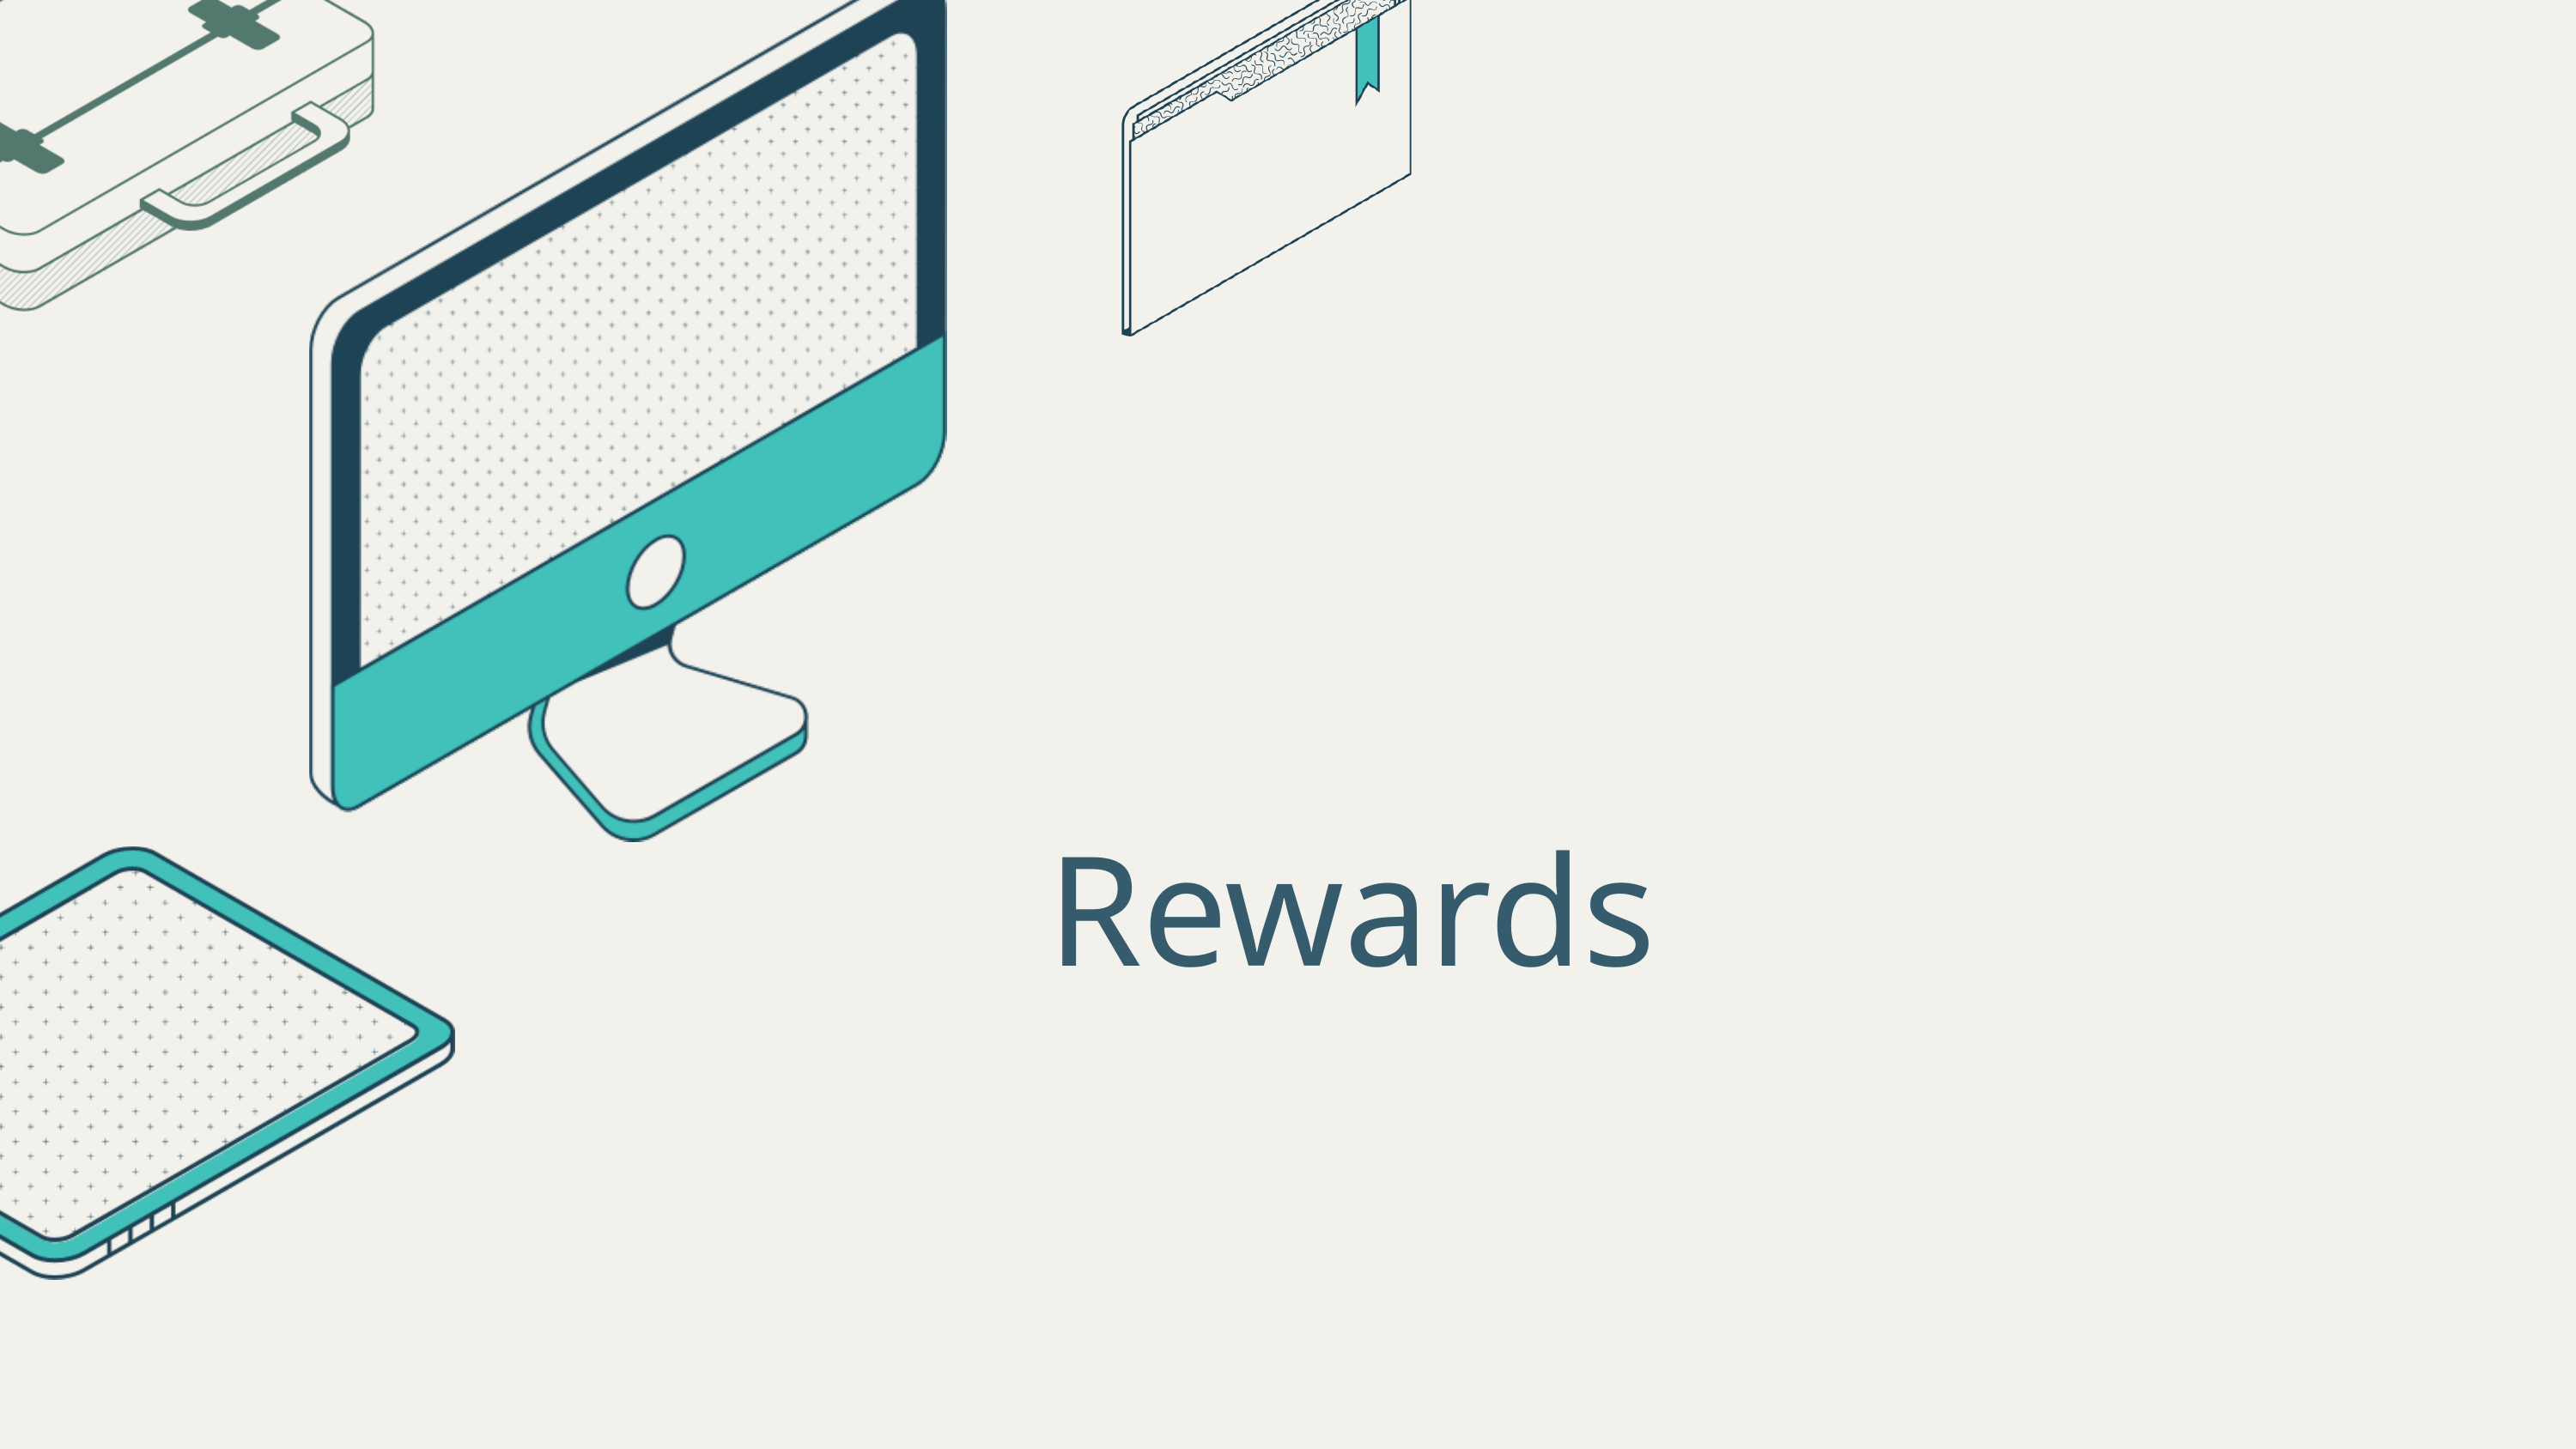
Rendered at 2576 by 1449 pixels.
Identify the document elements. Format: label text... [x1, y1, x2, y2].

picture [0, 0, 947, 842]
text_box Rewards [1048, 814, 2392, 997]
picture [0, 846, 456, 1280]
picture [1121, 0, 1412, 336]
